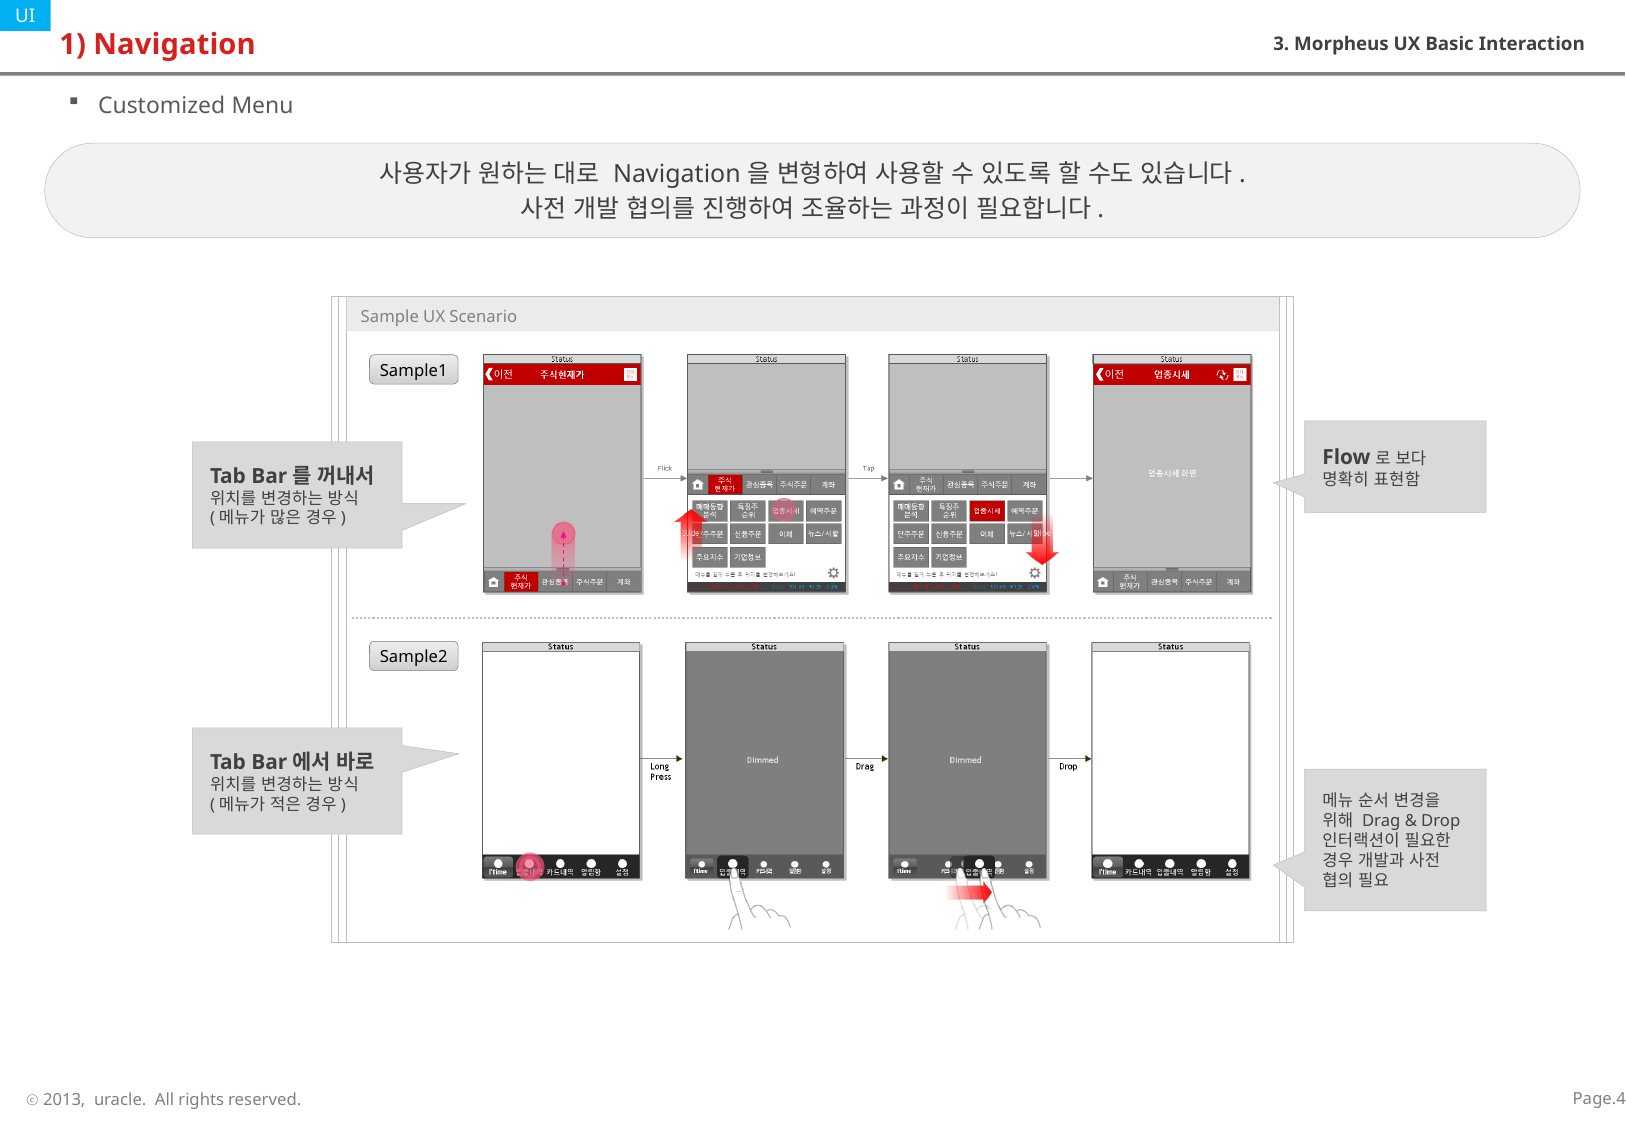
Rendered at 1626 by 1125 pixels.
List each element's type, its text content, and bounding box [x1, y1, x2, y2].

text_box Flow로 보다 명확히 표현함 [1271, 418, 1489, 515]
picture [481, 636, 1252, 930]
text_box 메뉴 순서 변경을 위해 Drag & Drop 인터랙션이 필요한 경우 개발과 사전 협의 필요 [1271, 767, 1489, 913]
text_box Tab Bar에서 바로 위치를 변경하는 방식 (메뉴가 적은 경우) [190, 725, 461, 837]
text_box Sample2 [369, 641, 459, 671]
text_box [1083, 360, 1140, 388]
title 1) Navigation [44, 11, 1595, 74]
list 3. Morpheus UX Basic Interaction [1032, 23, 1600, 66]
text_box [482, 351, 1254, 598]
list Customized Menu [53, 83, 1463, 126]
text_box Tab Bar를 꺼내서 위치를 변경하는 방식 (메뉴가 많은 경우) [190, 439, 468, 551]
text_box Sample1 [369, 354, 459, 385]
text_box 이전 [473, 360, 477, 388]
list 사용자가 원하는 대로 Navigation을 변형하여 사용할 수 있도록 할 수도 있습니다. 사전 개발 협의를 진행하여 조율하는 과정이 필요합니다. [77, 154, 1548, 226]
